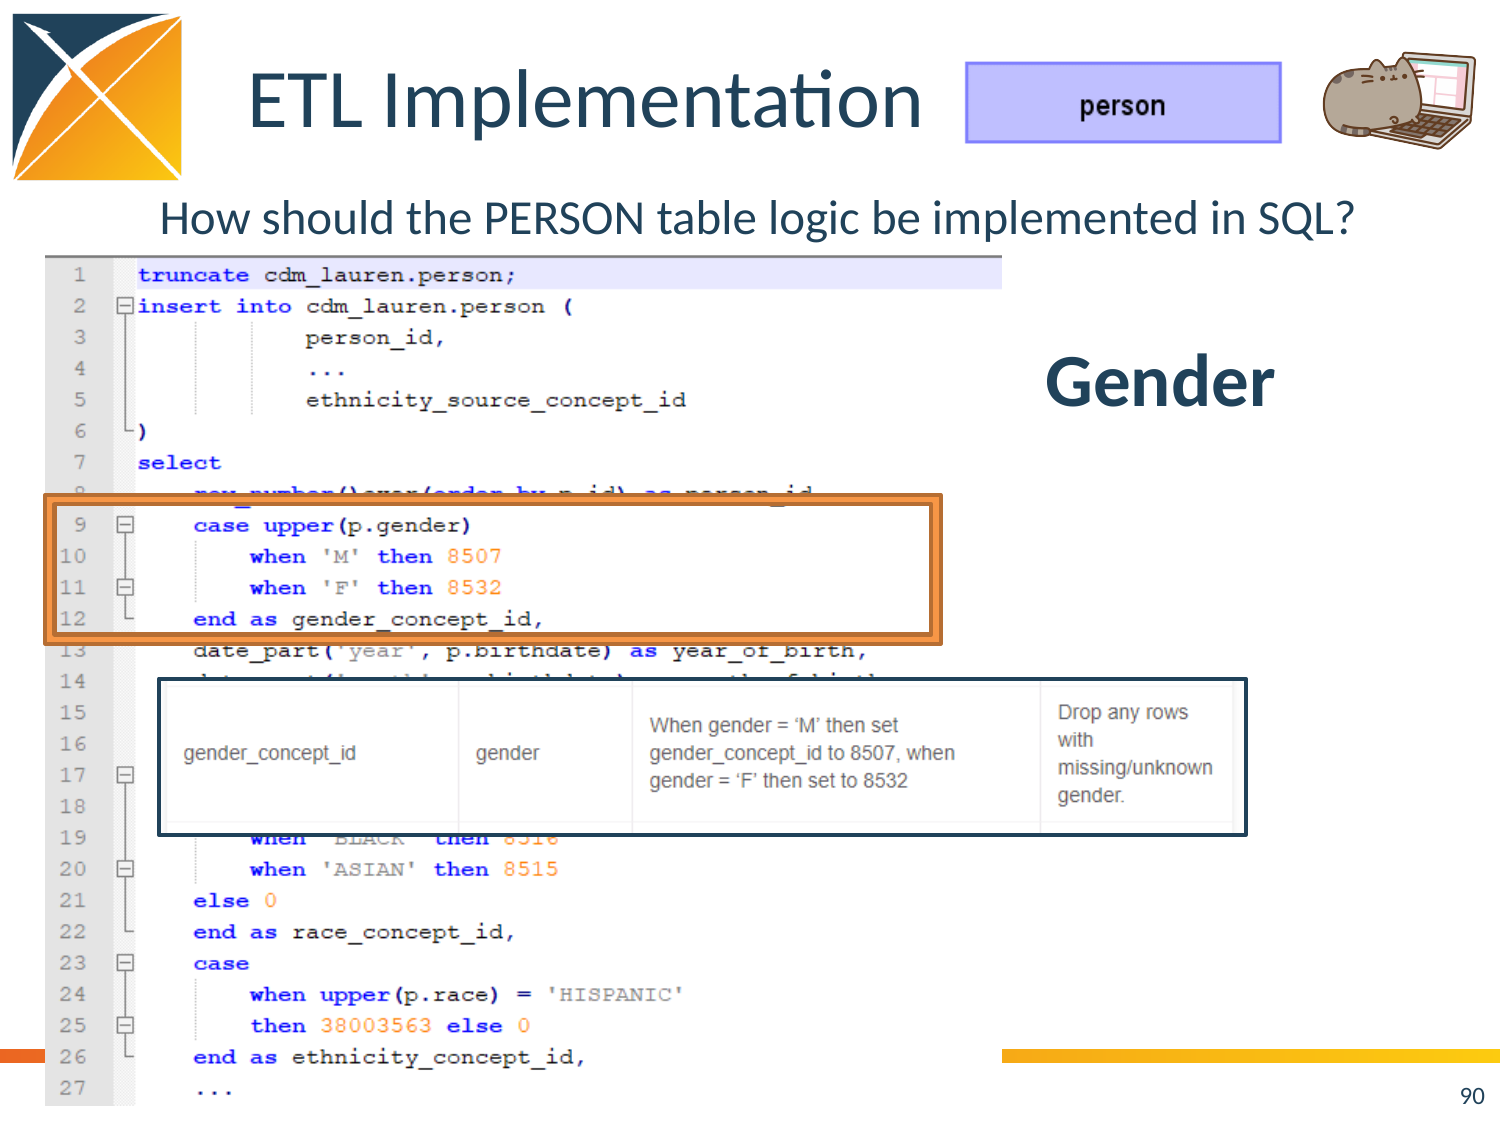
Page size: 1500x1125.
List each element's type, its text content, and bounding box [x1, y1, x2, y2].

picture [956, 51, 1290, 151]
list [1005, 356, 1425, 1005]
title ETL Implementation [187, 24, 985, 163]
picture [45, 255, 1244, 1107]
text_box Gender [1030, 323, 1332, 449]
picture [1312, 9, 1495, 192]
picture [0, 0, 206, 200]
text_box How should the PERSON table logic be implemented in SQL? [144, 178, 1495, 252]
slide_number 90 [1149, 1065, 1500, 1125]
